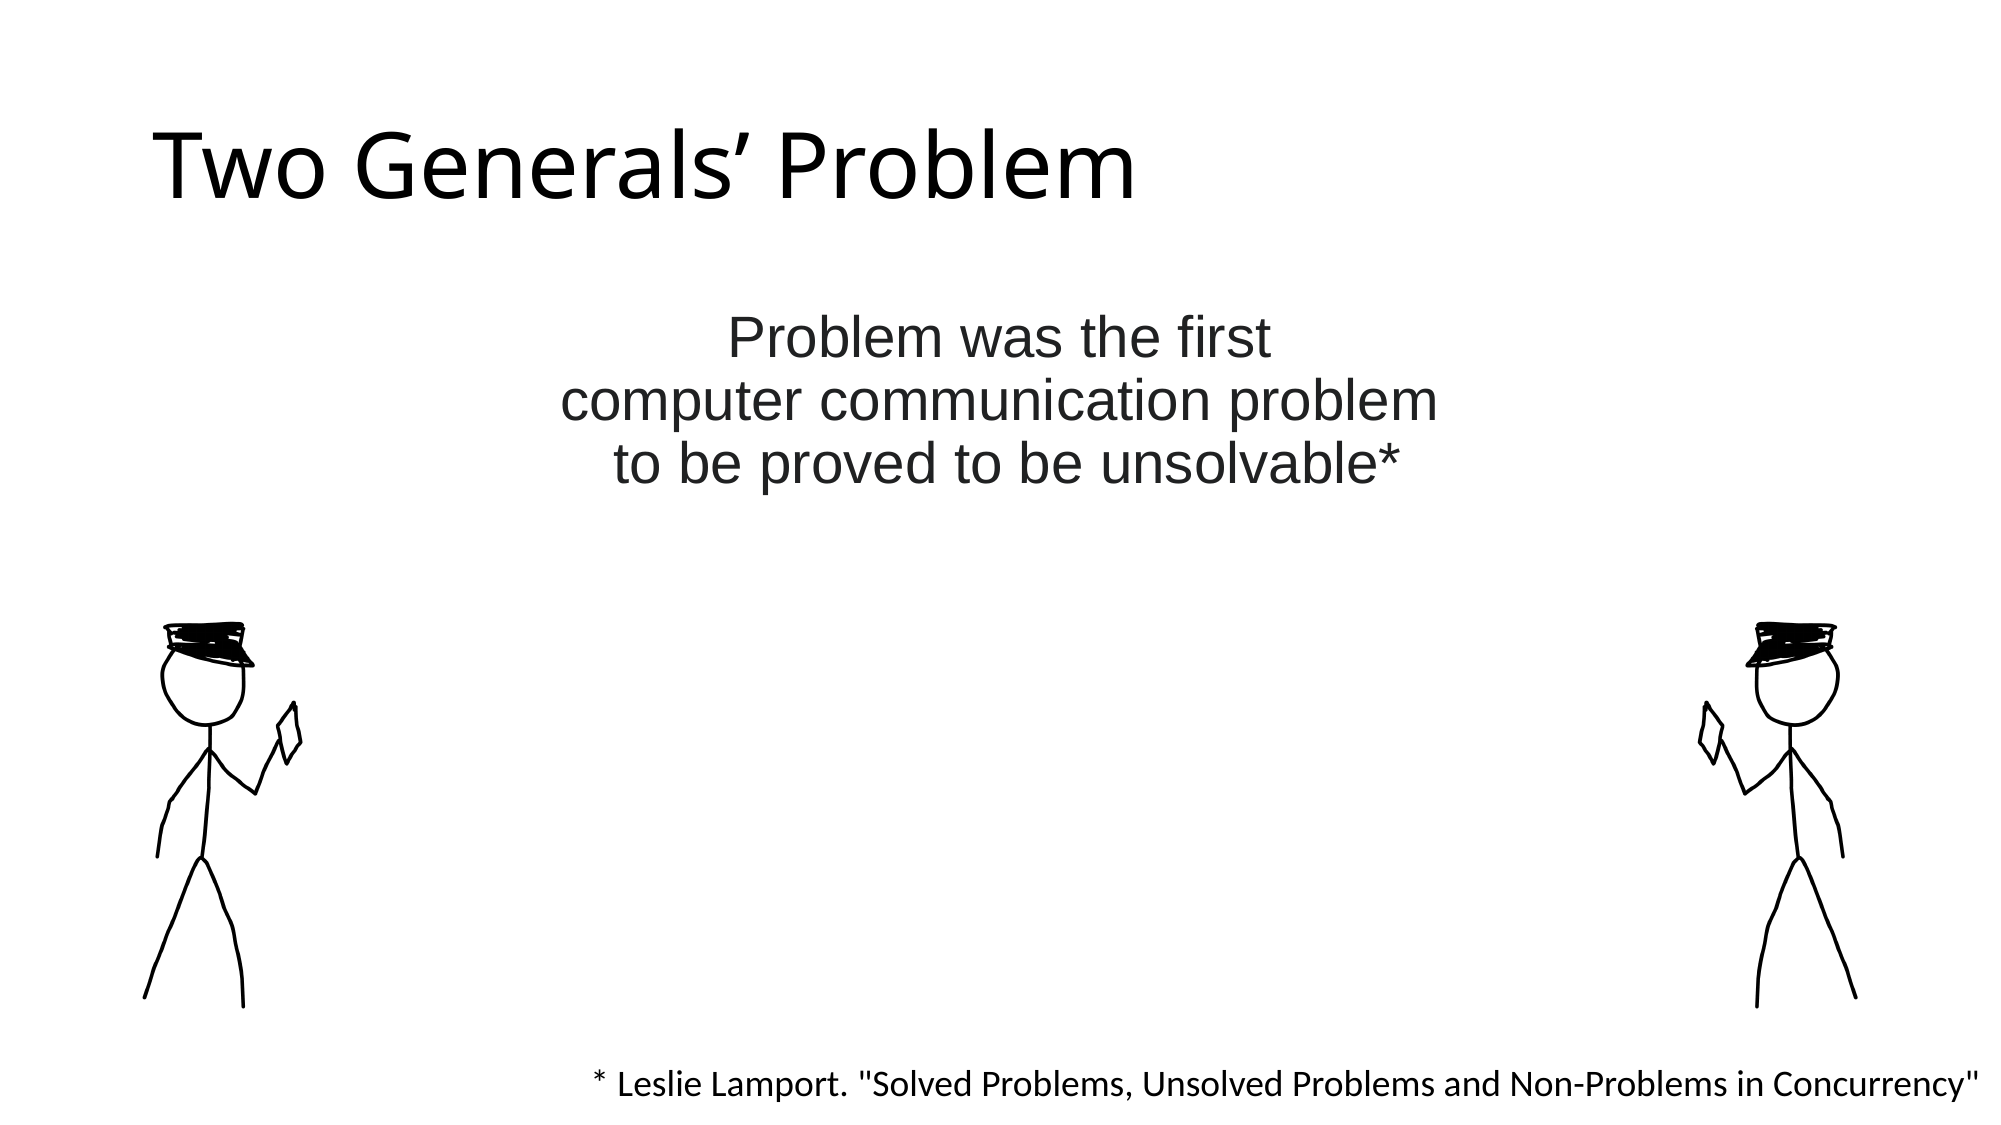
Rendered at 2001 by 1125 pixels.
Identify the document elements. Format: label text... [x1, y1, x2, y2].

text_box * Leslie Lamport. "Solved Problems, Unsolved Problems and Non-Problems in Concurrency" [575, 1051, 1997, 1112]
list Problem was the first computer communication problem to be proved to be unsolvable* [137, 299, 1863, 1014]
picture [1692, 616, 1863, 1014]
picture [137, 616, 308, 1014]
title Two Generals’ Problem [137, 59, 1863, 278]
